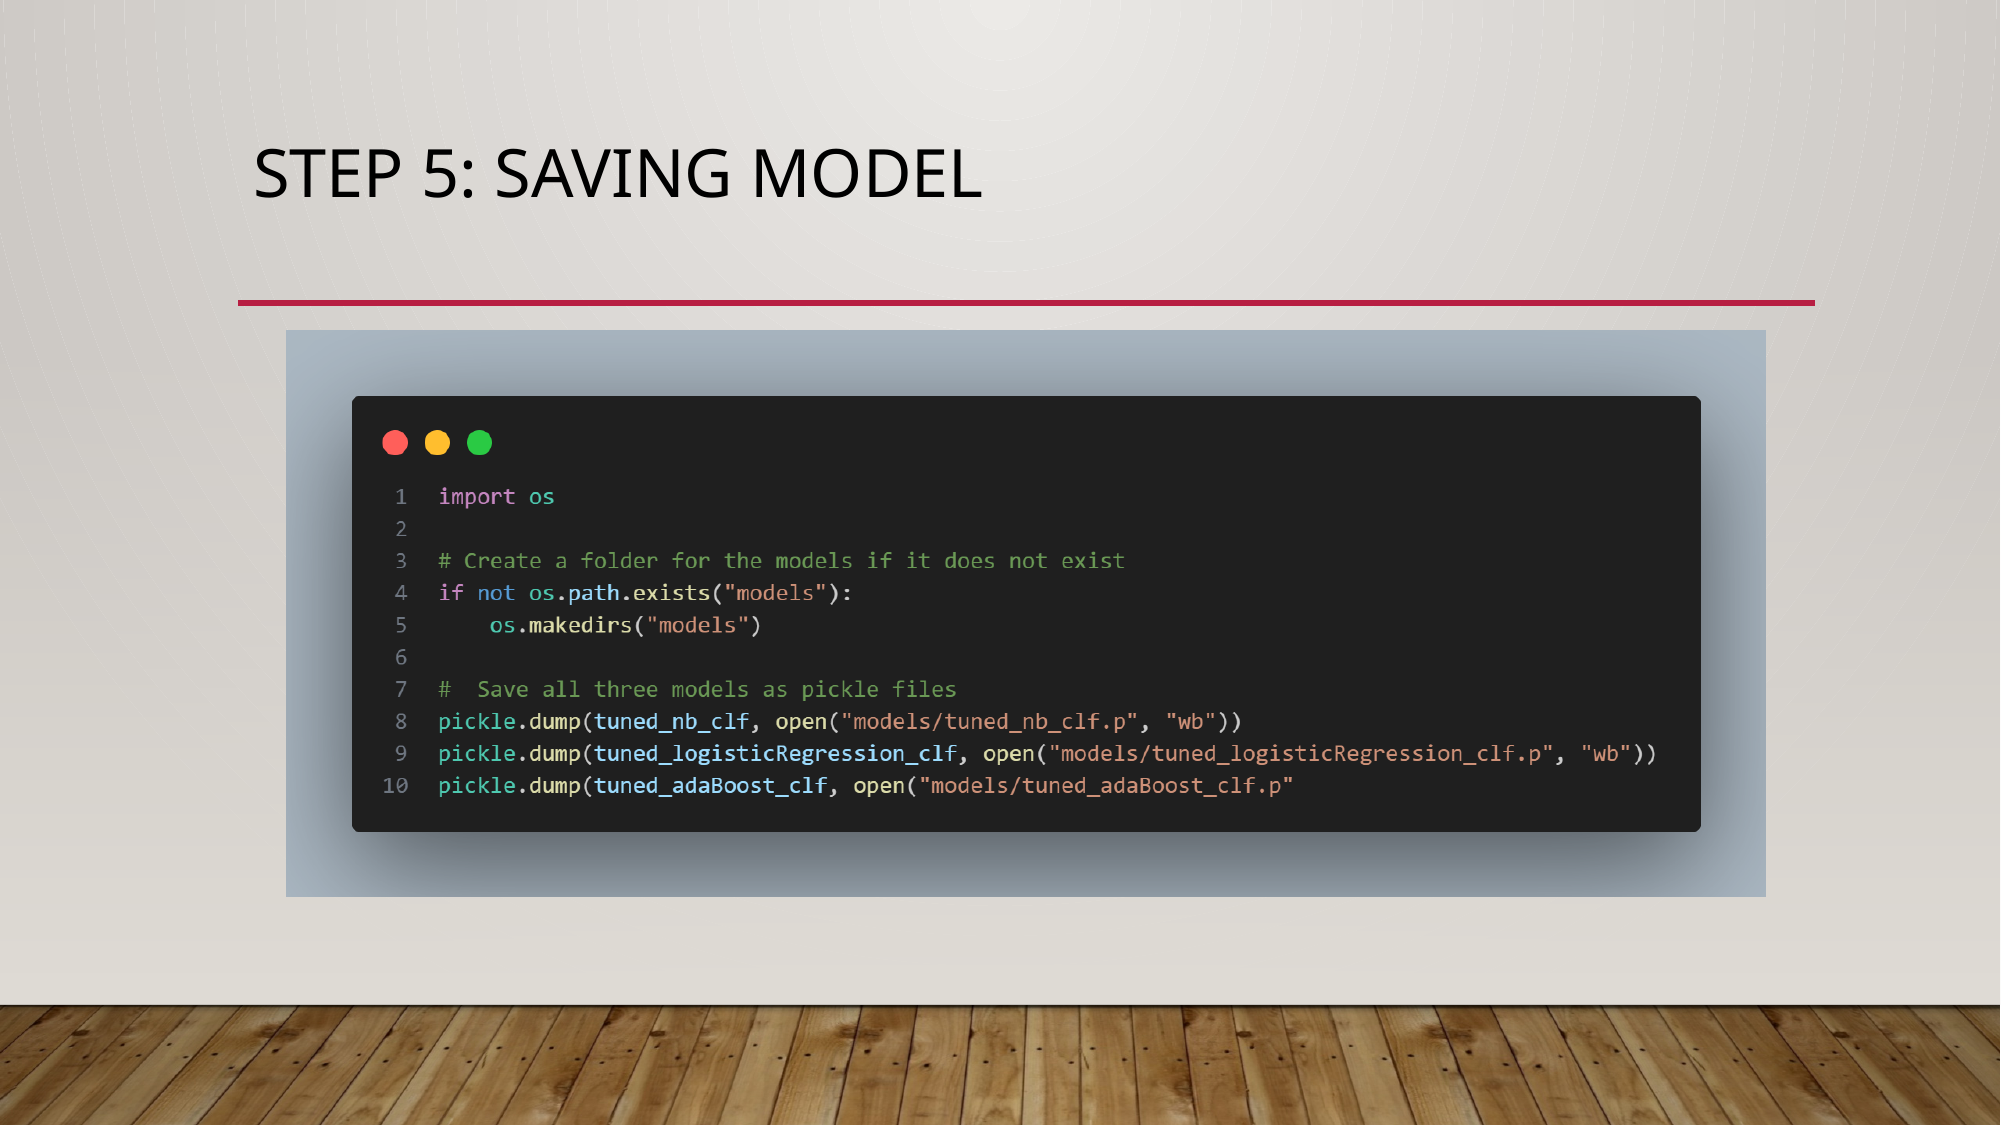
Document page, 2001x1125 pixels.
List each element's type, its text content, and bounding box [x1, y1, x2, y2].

picture [0, 1005, 2000, 1125]
title Step 5: saving model [238, 131, 1814, 305]
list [286, 330, 1766, 897]
